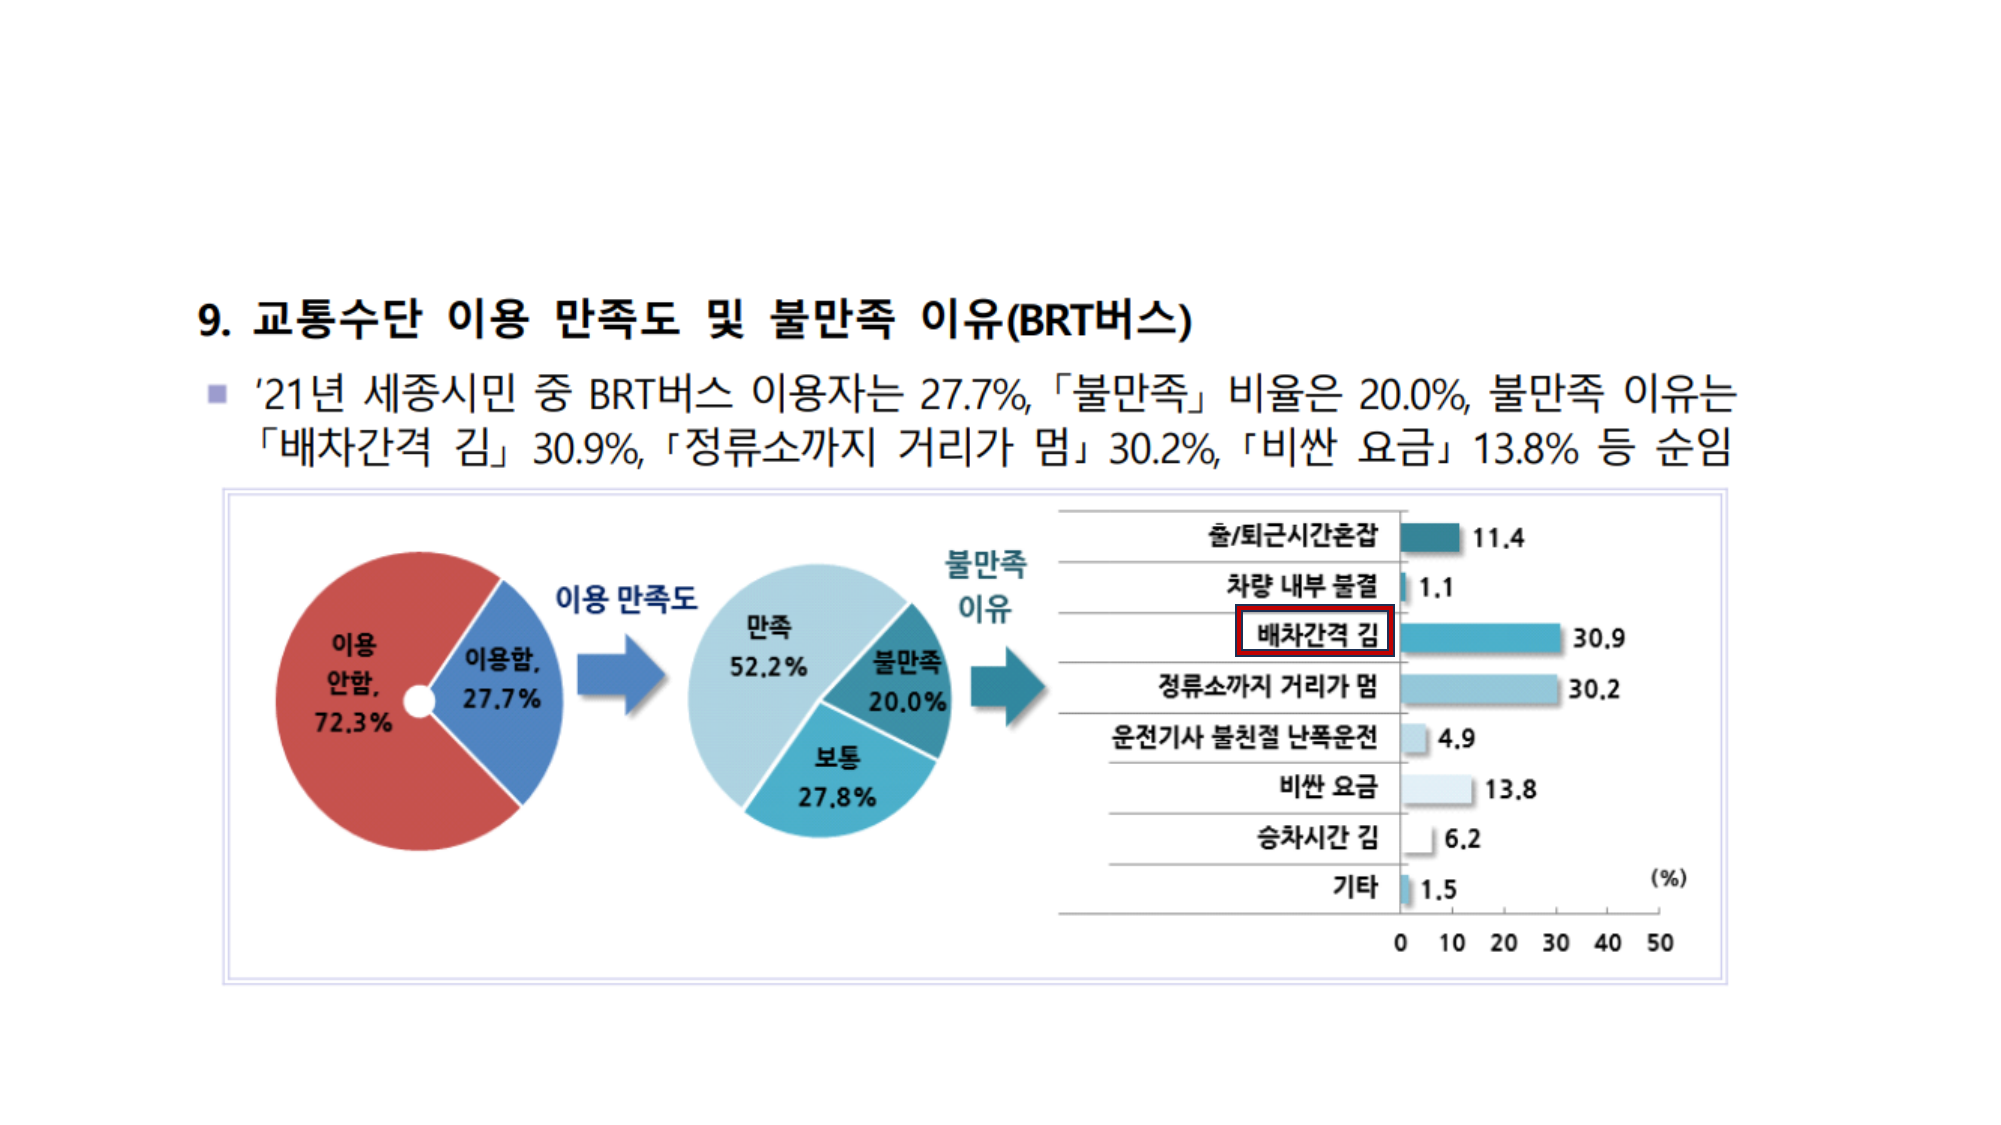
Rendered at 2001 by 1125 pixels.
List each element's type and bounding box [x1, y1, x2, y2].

picture [168, 277, 1811, 1027]
